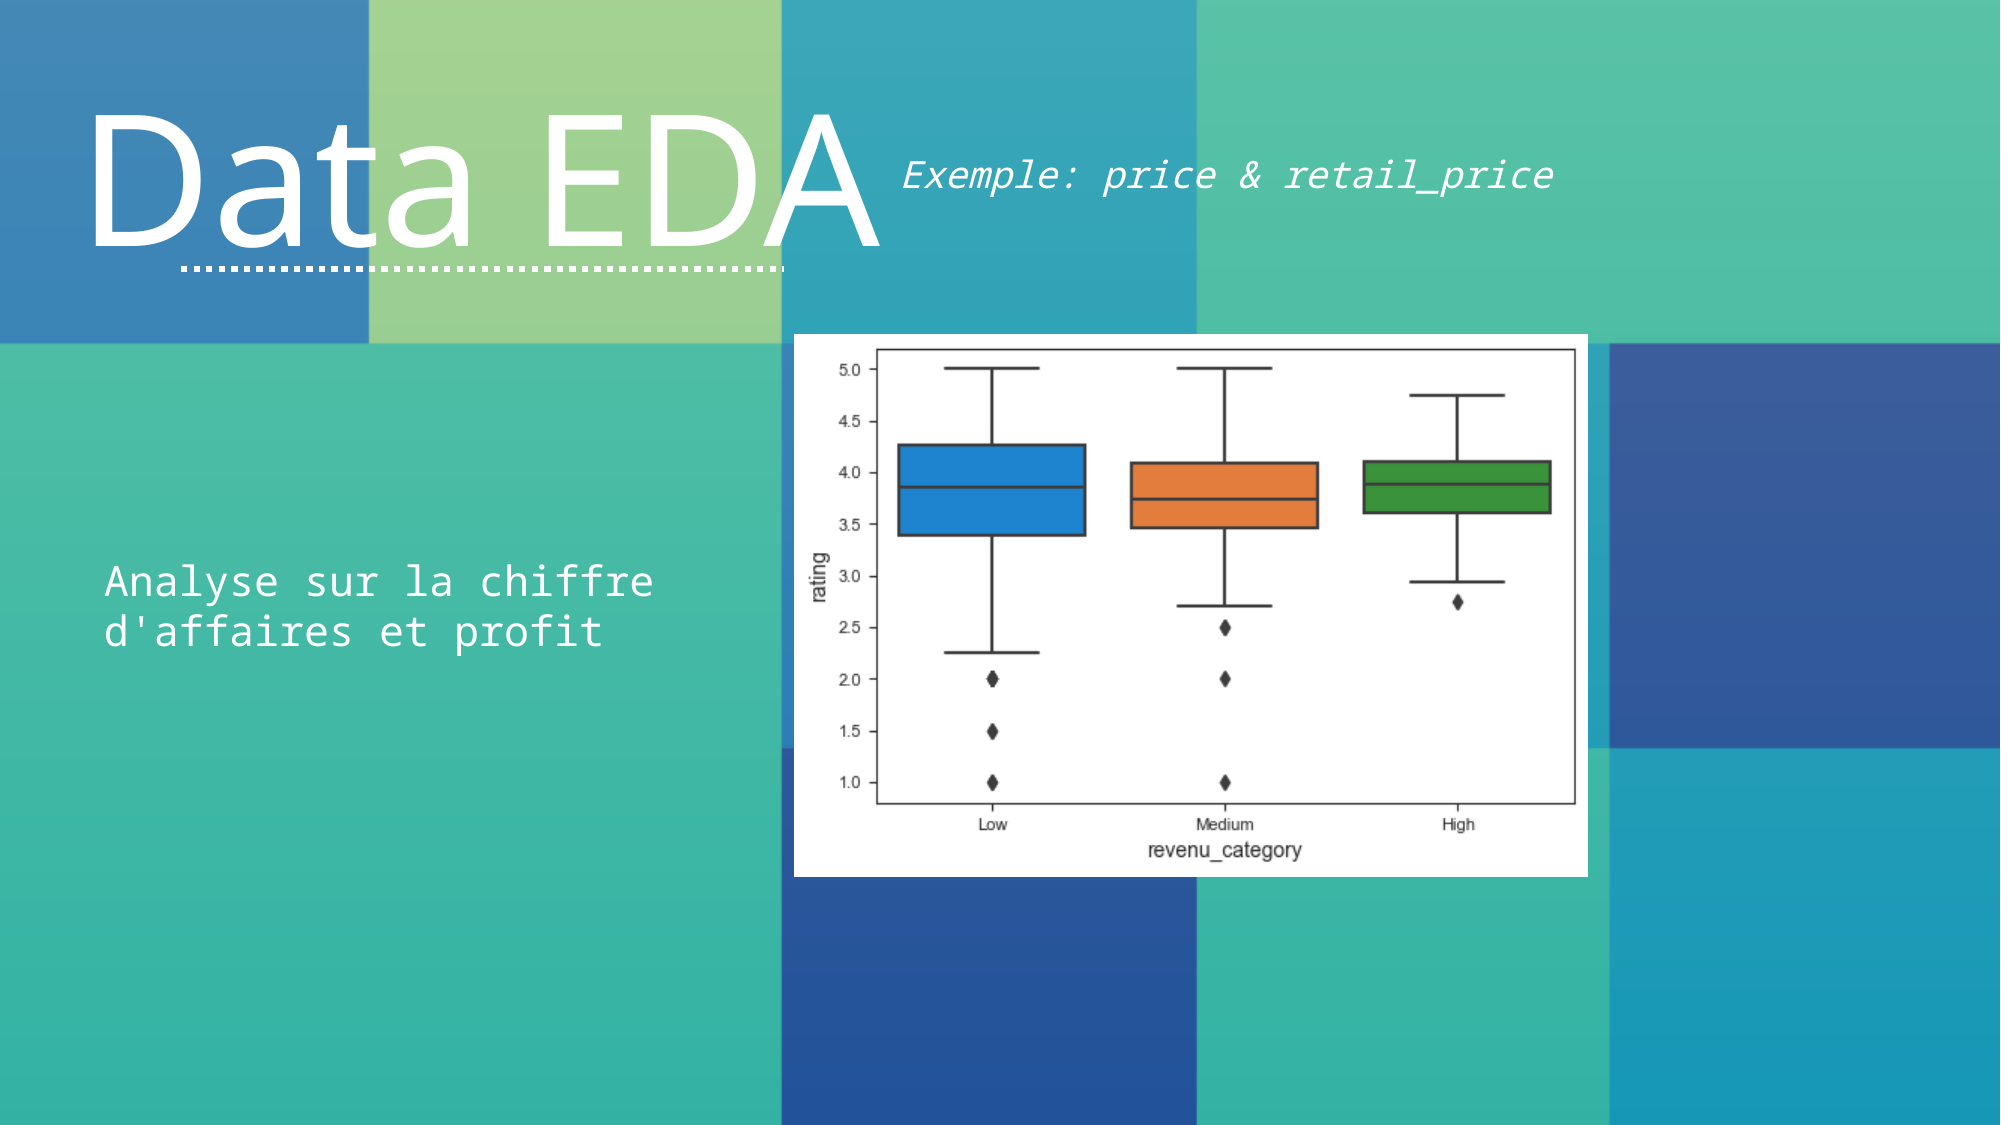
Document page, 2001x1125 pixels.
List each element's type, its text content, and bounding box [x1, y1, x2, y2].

text_box Analyse sur la chiffre d'affaires et profit [89, 547, 749, 663]
picture [794, 334, 1588, 877]
text_box Data EDA [54, 55, 905, 291]
text_box [0, 0, 2000, 1125]
text_box Exemple: price & retail_price [884, 143, 1643, 204]
